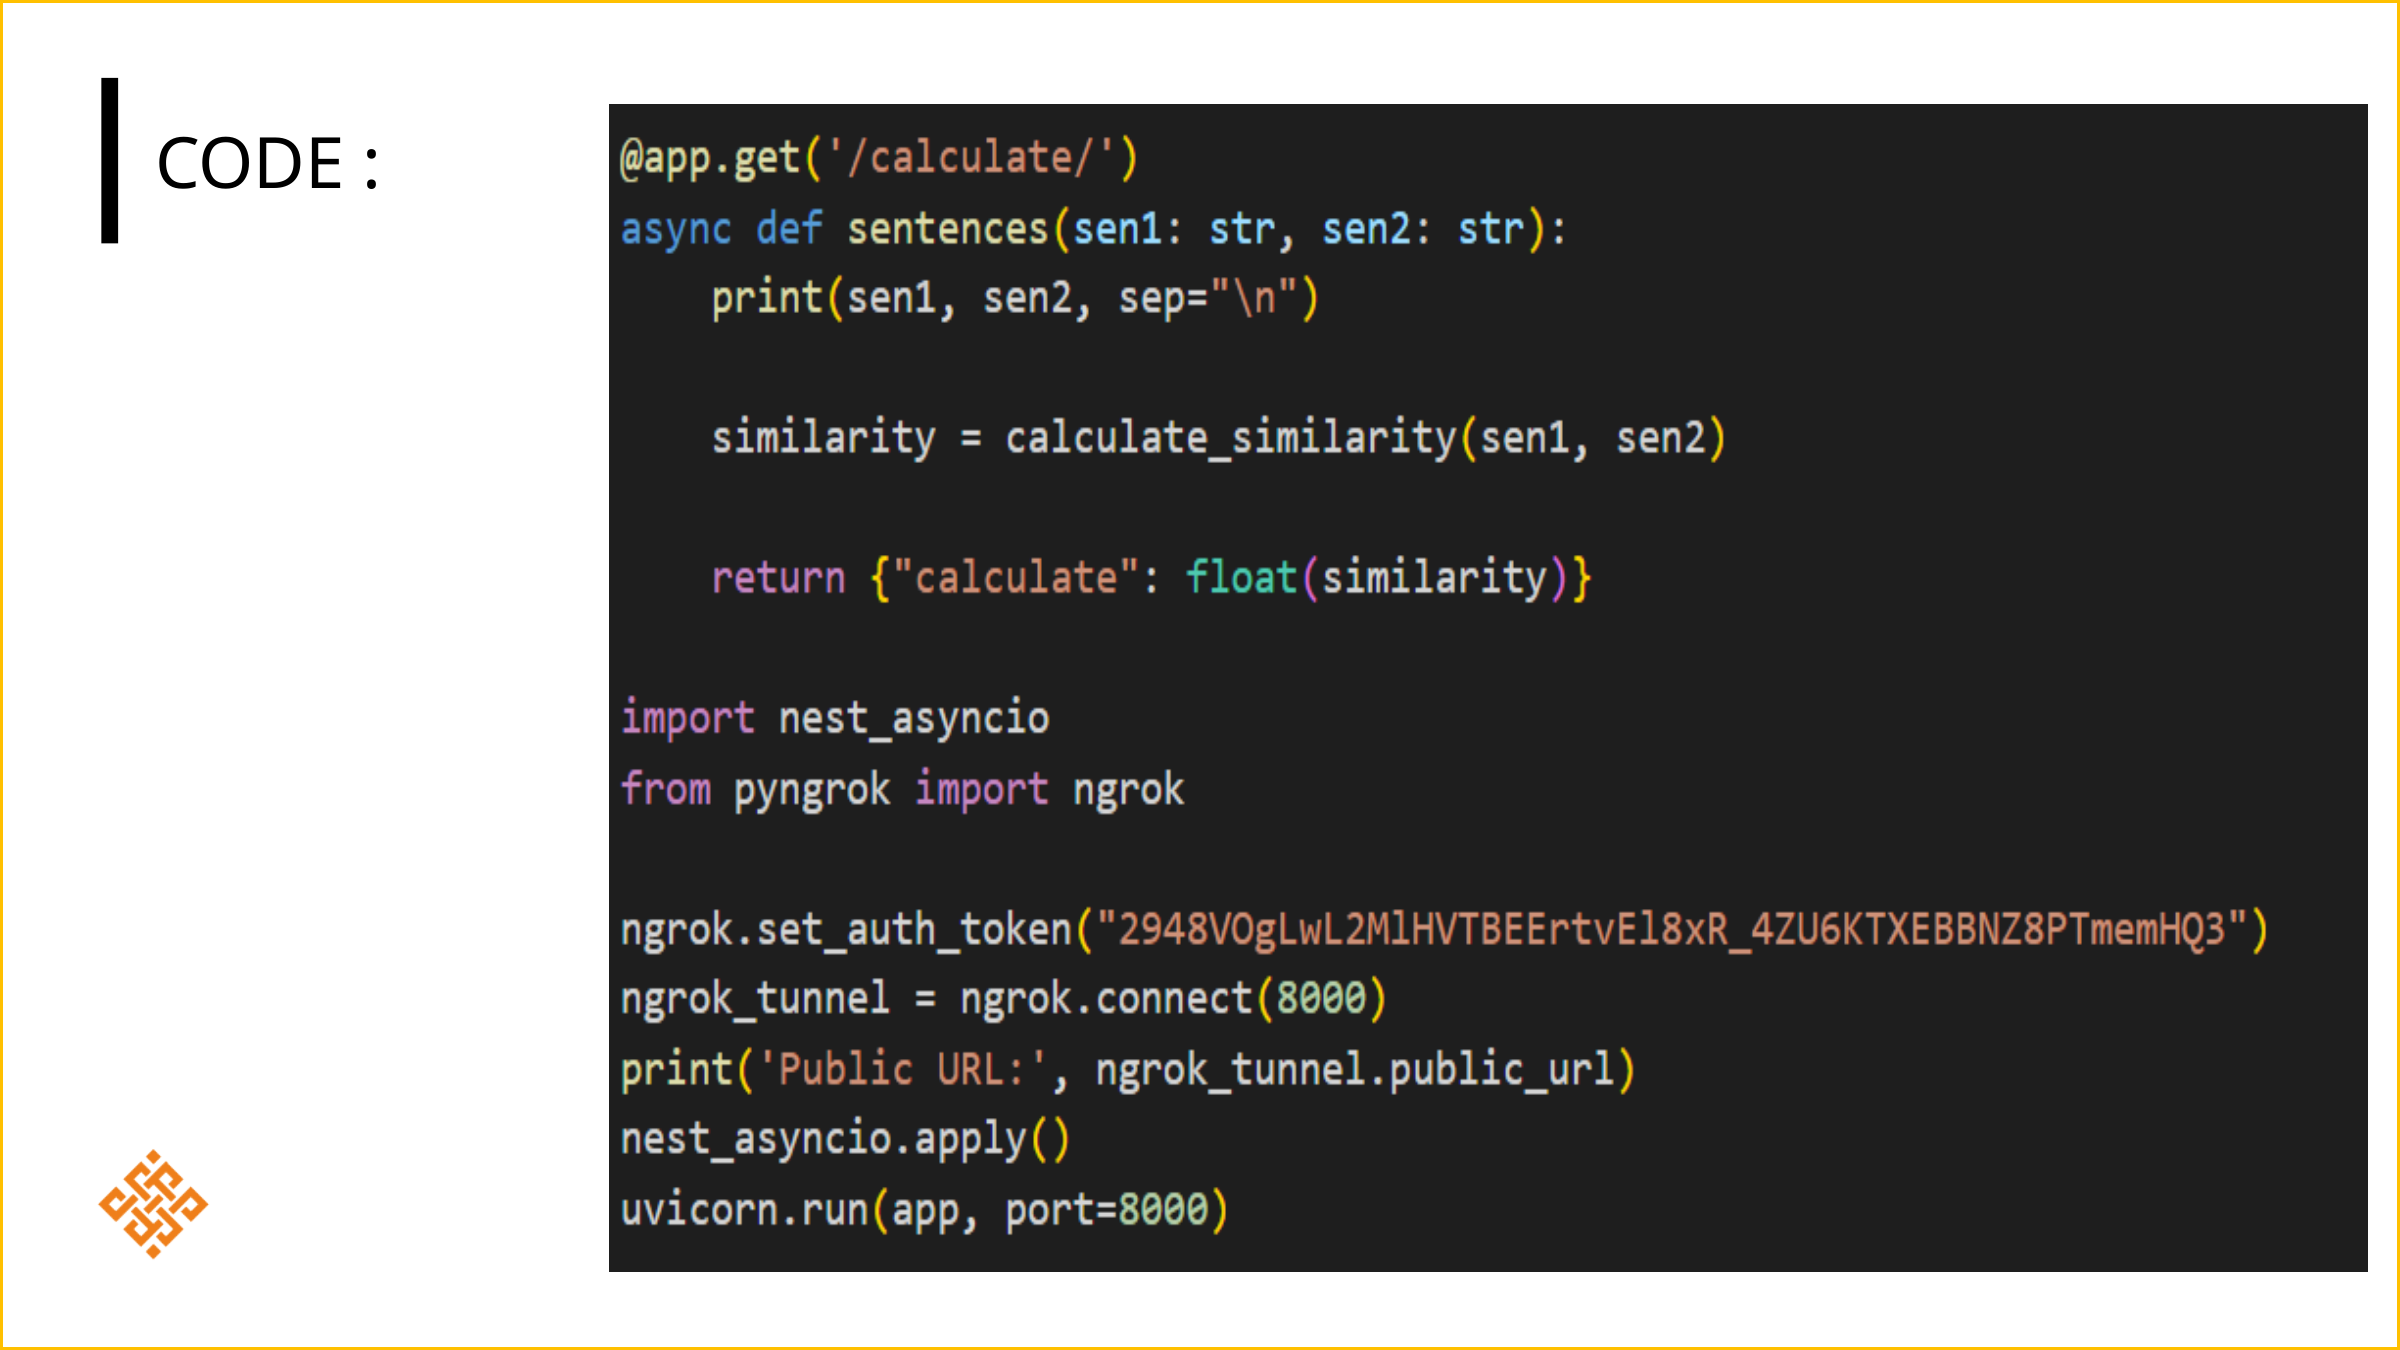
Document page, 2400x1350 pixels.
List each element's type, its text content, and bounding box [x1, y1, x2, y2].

title CODE : [136, 77, 1360, 243]
picture [75, 1058, 235, 1350]
picture [609, 104, 2368, 1273]
